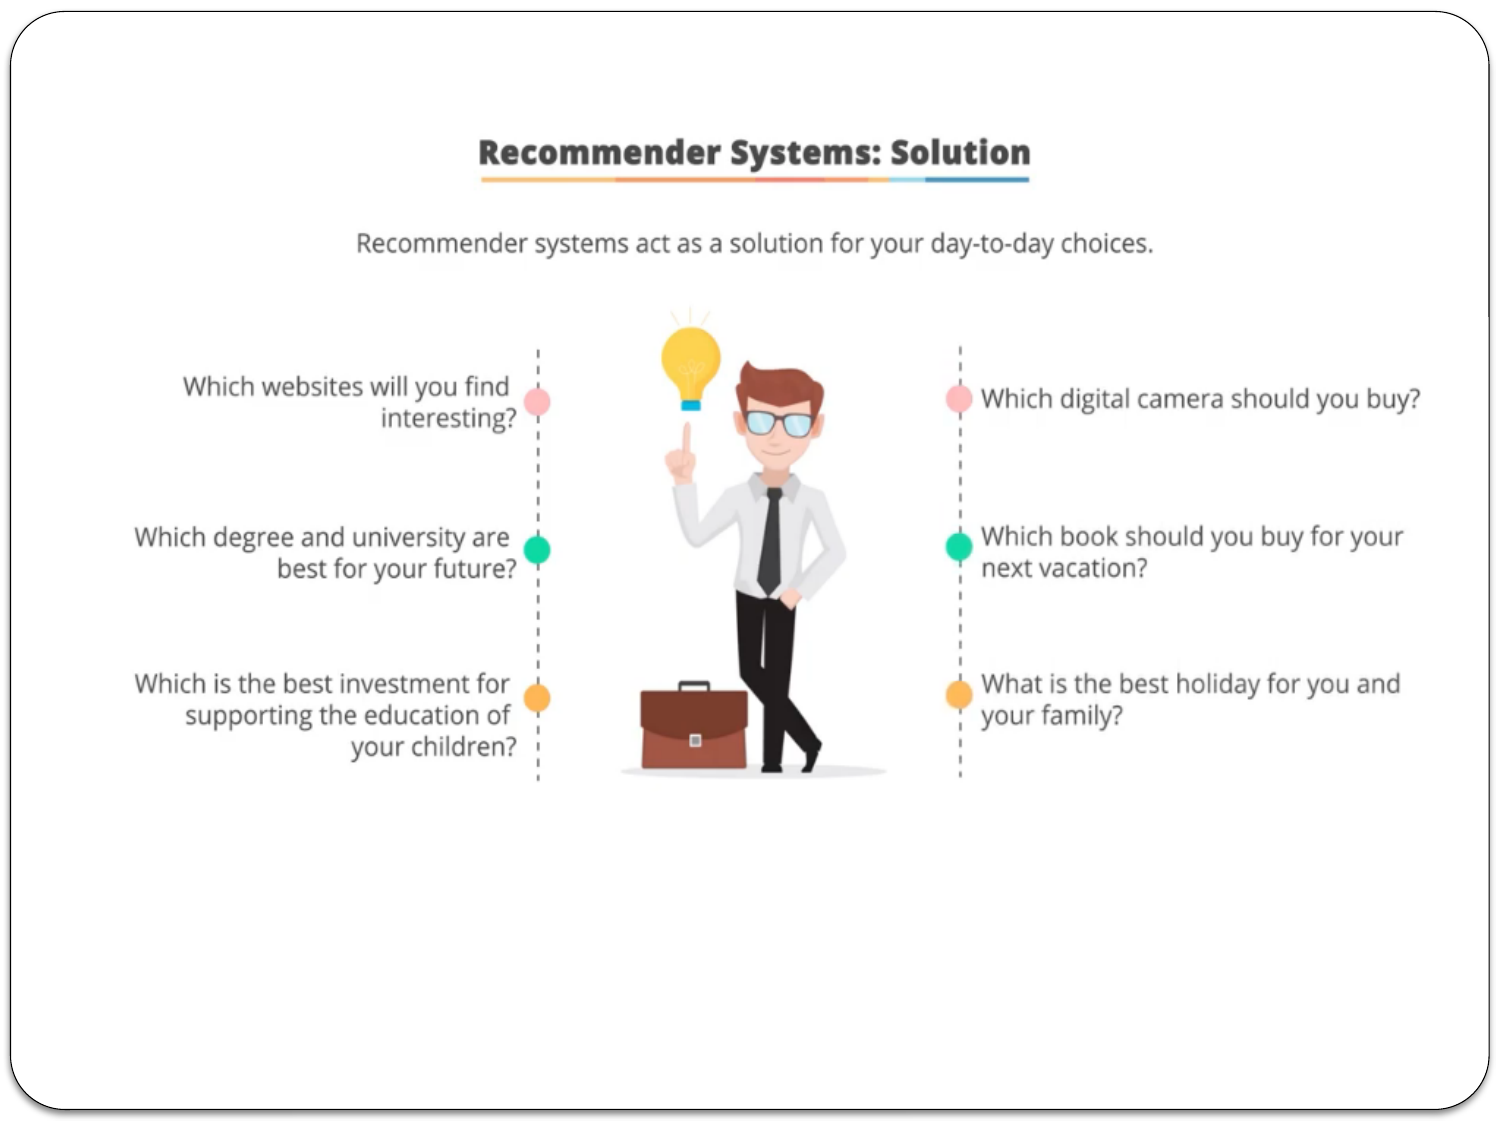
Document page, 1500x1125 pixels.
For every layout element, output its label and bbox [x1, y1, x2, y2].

picture [95, 112, 1438, 876]
